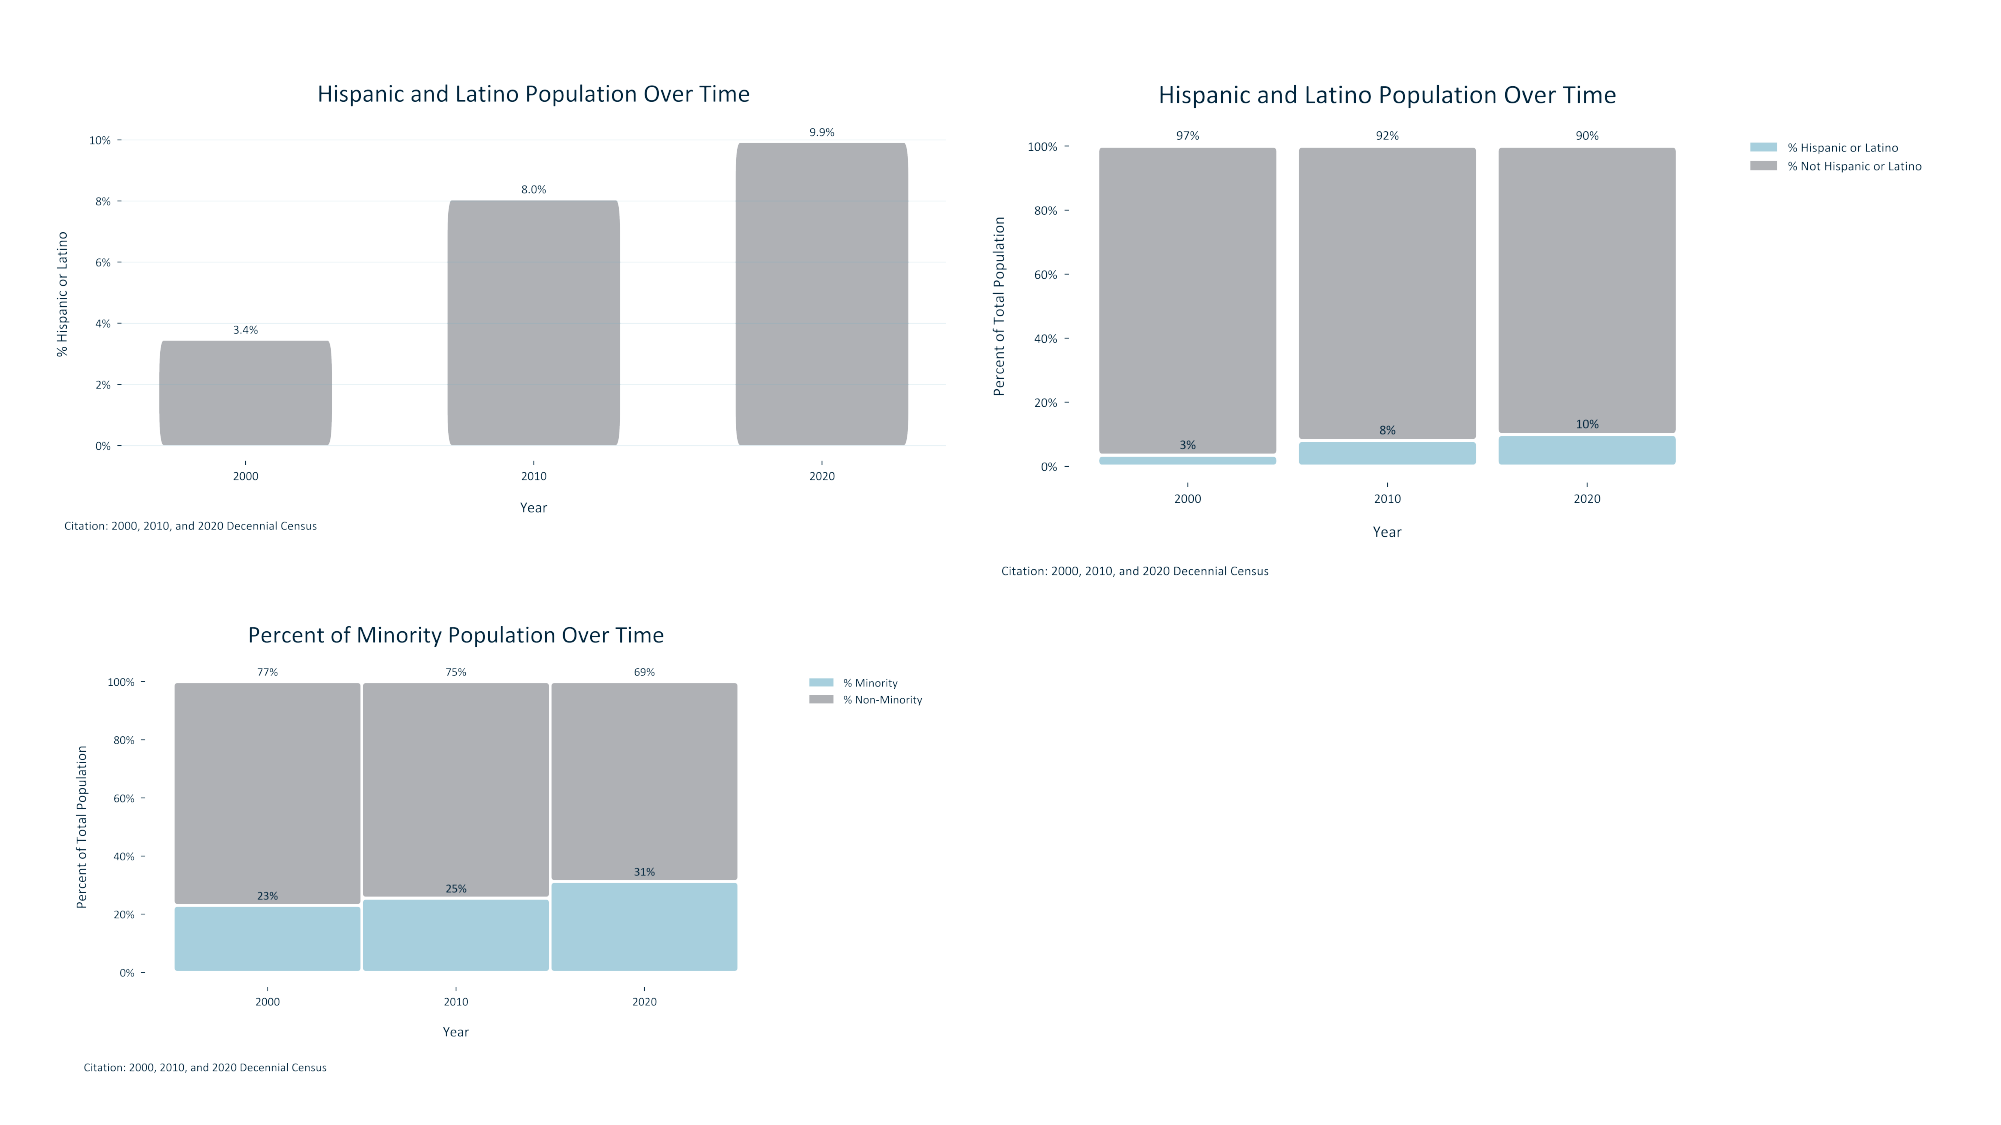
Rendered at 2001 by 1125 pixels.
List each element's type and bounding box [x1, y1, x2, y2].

picture [47, 75, 955, 541]
picture [66, 617, 936, 1082]
picture [983, 75, 1937, 588]
